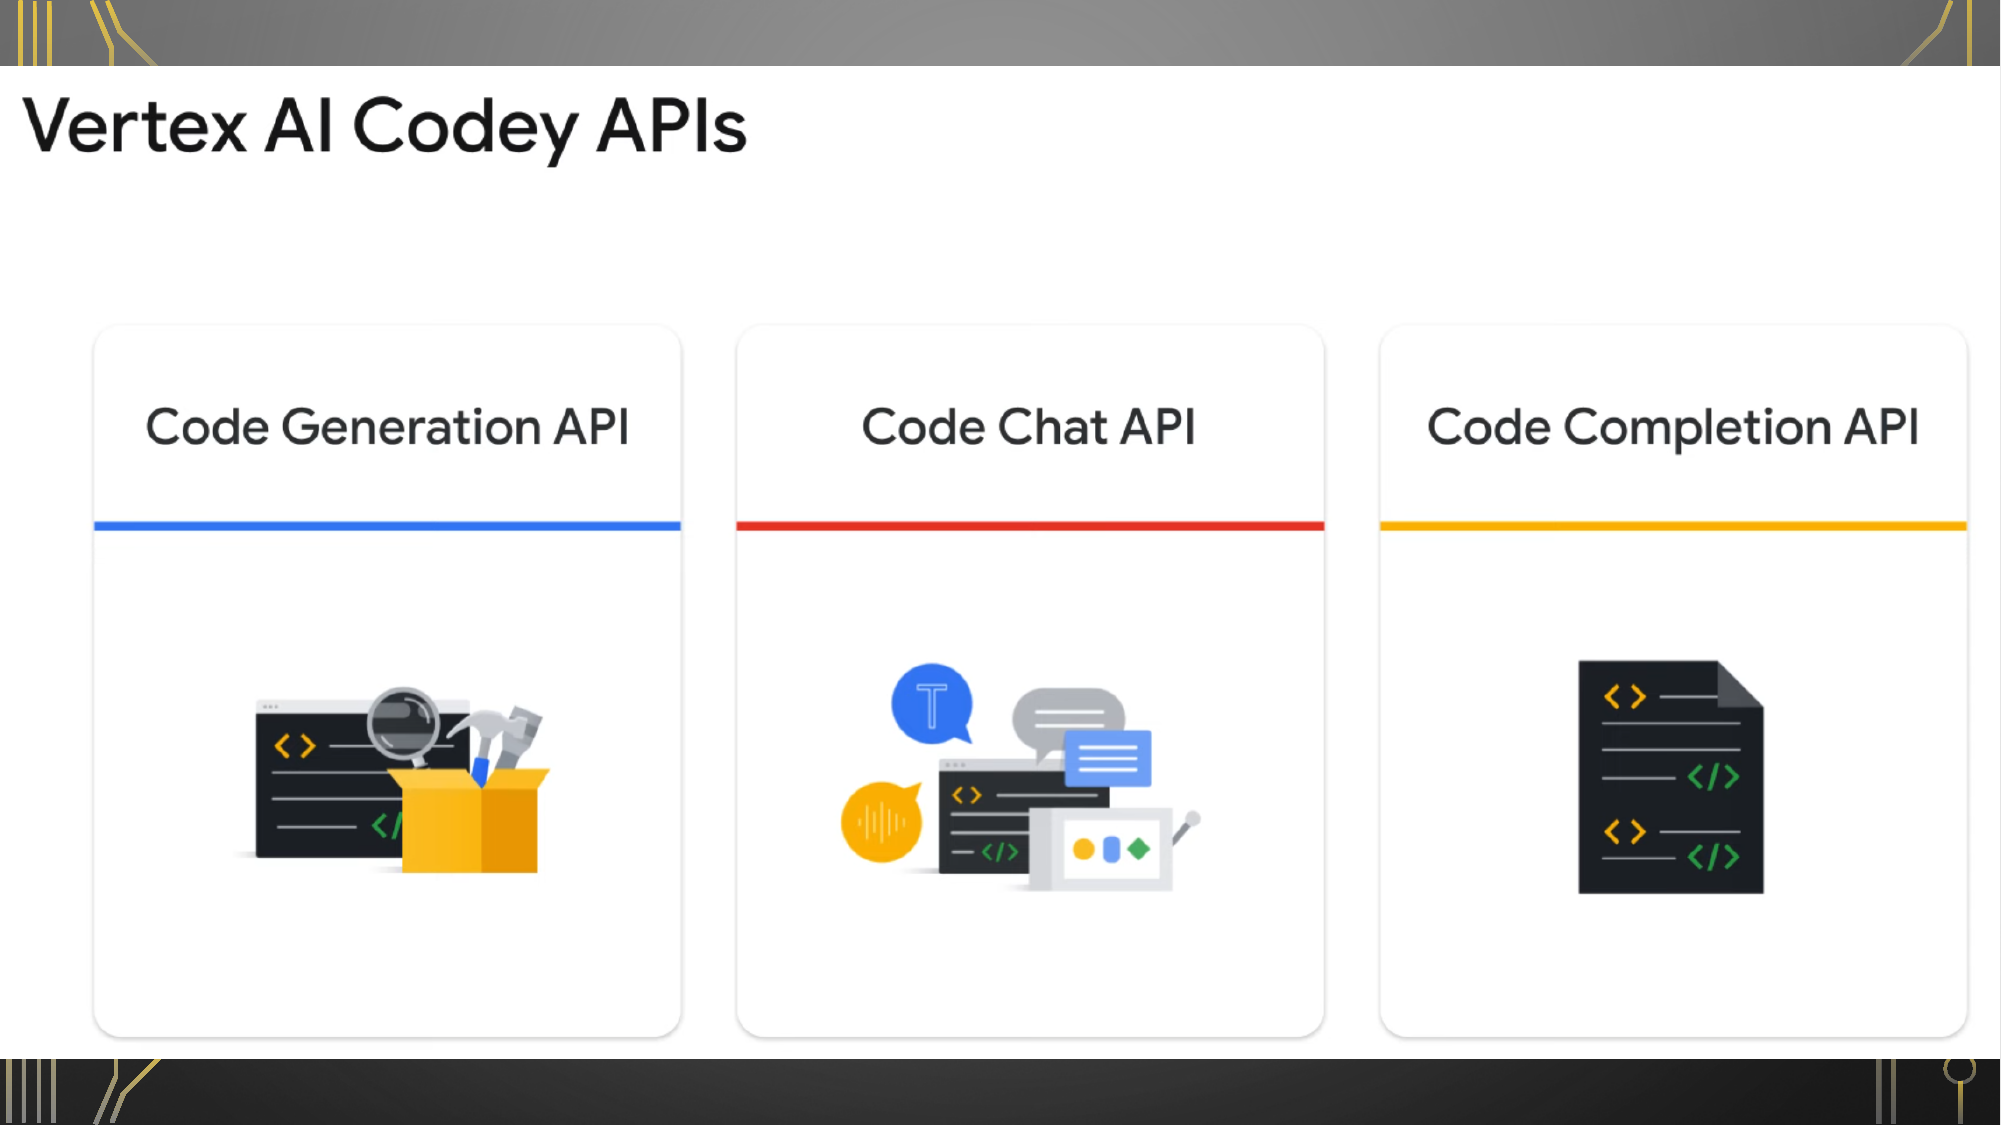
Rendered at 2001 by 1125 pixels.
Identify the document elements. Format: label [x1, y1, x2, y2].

picture [0, 66, 2000, 1059]
